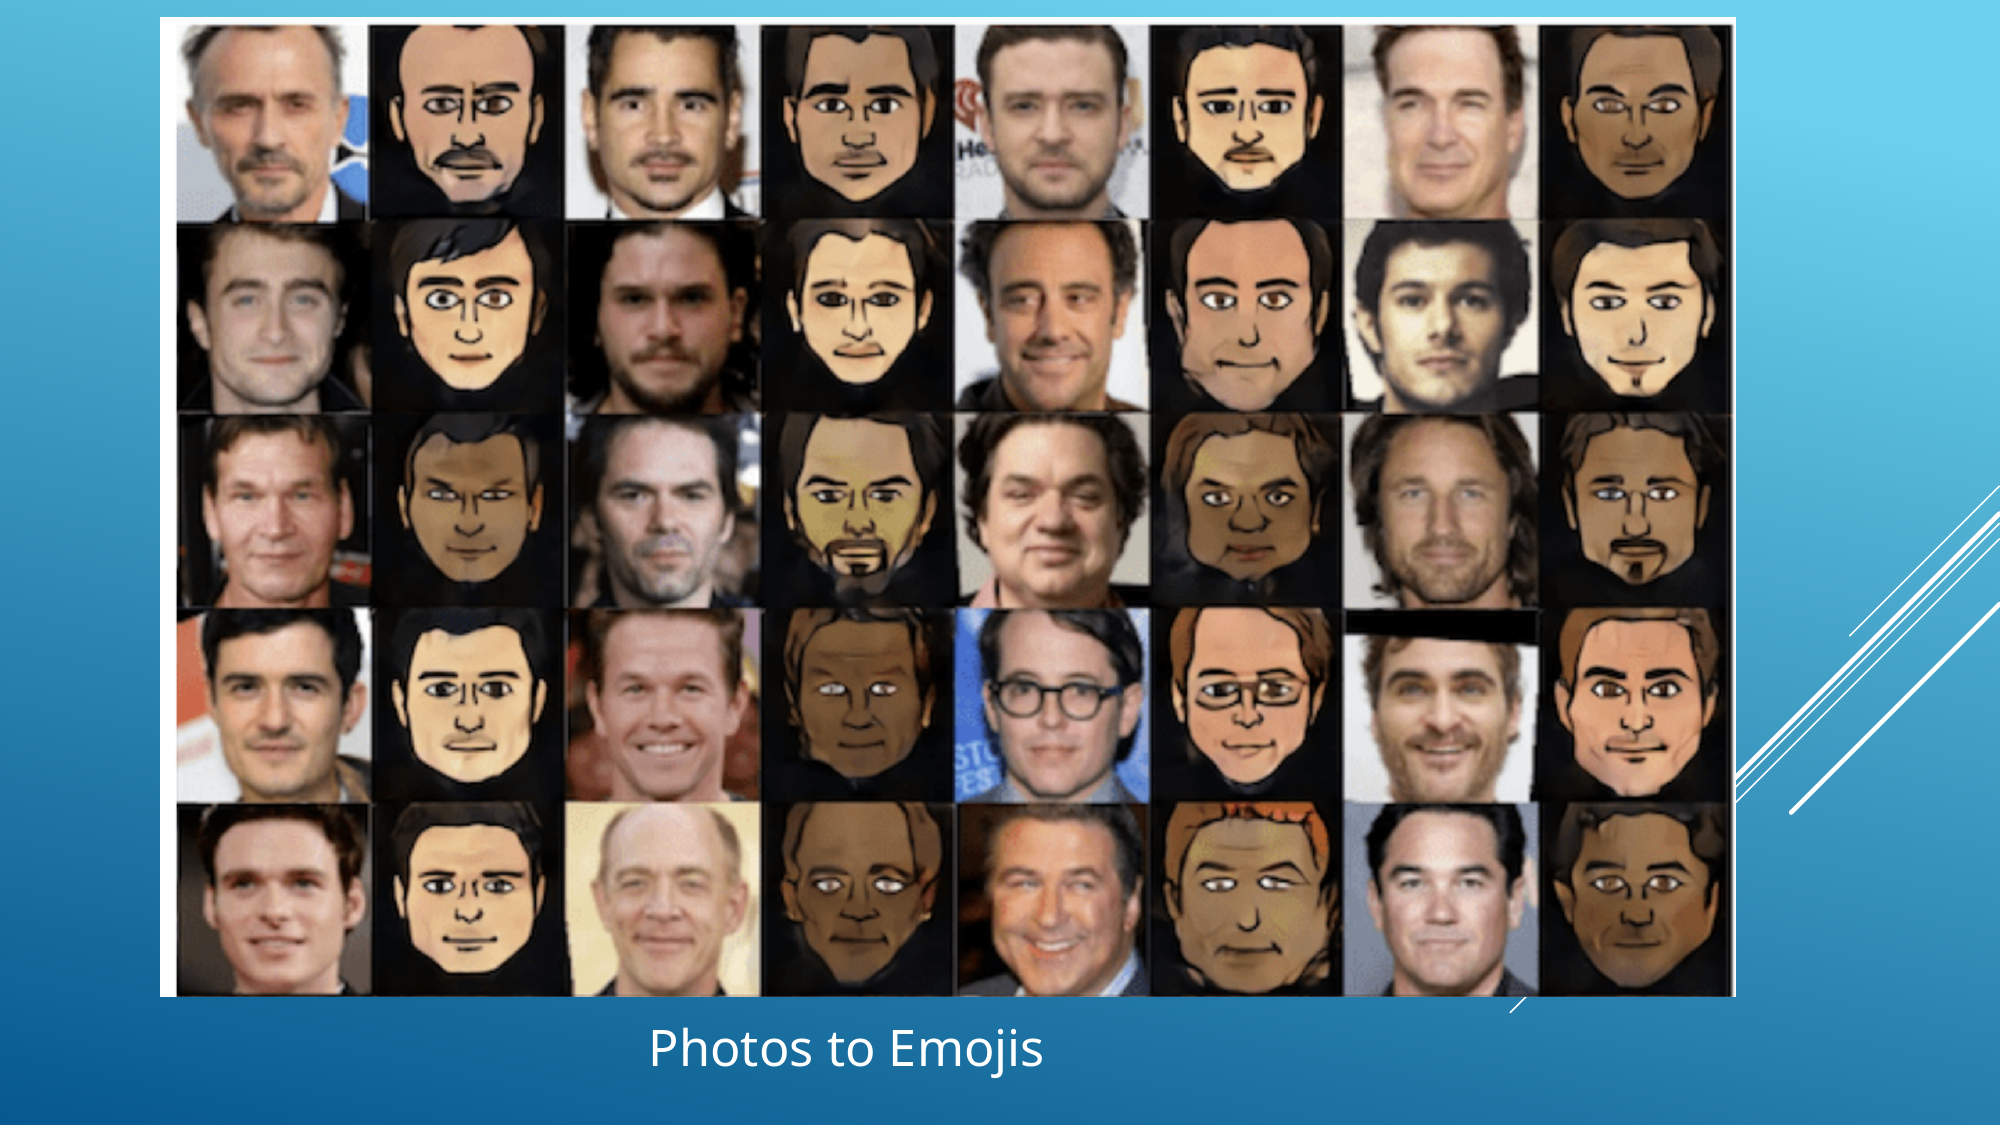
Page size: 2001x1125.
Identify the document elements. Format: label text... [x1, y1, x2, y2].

picture [160, 16, 1736, 998]
list Photos to Emojis [488, 1008, 1242, 1091]
